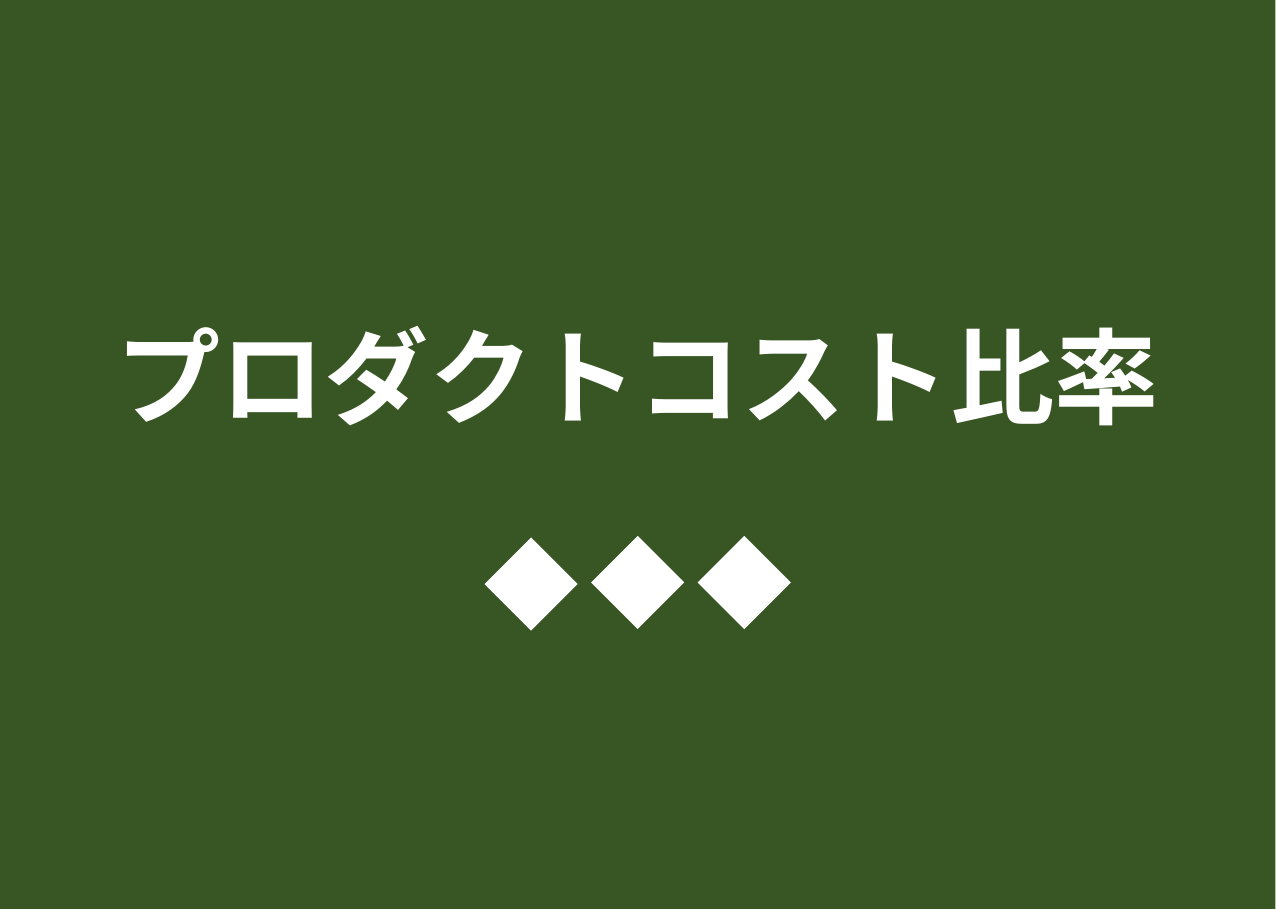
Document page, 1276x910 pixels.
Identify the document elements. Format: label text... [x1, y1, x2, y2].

title プロダクトコスト比率 [82, 253, 1193, 513]
